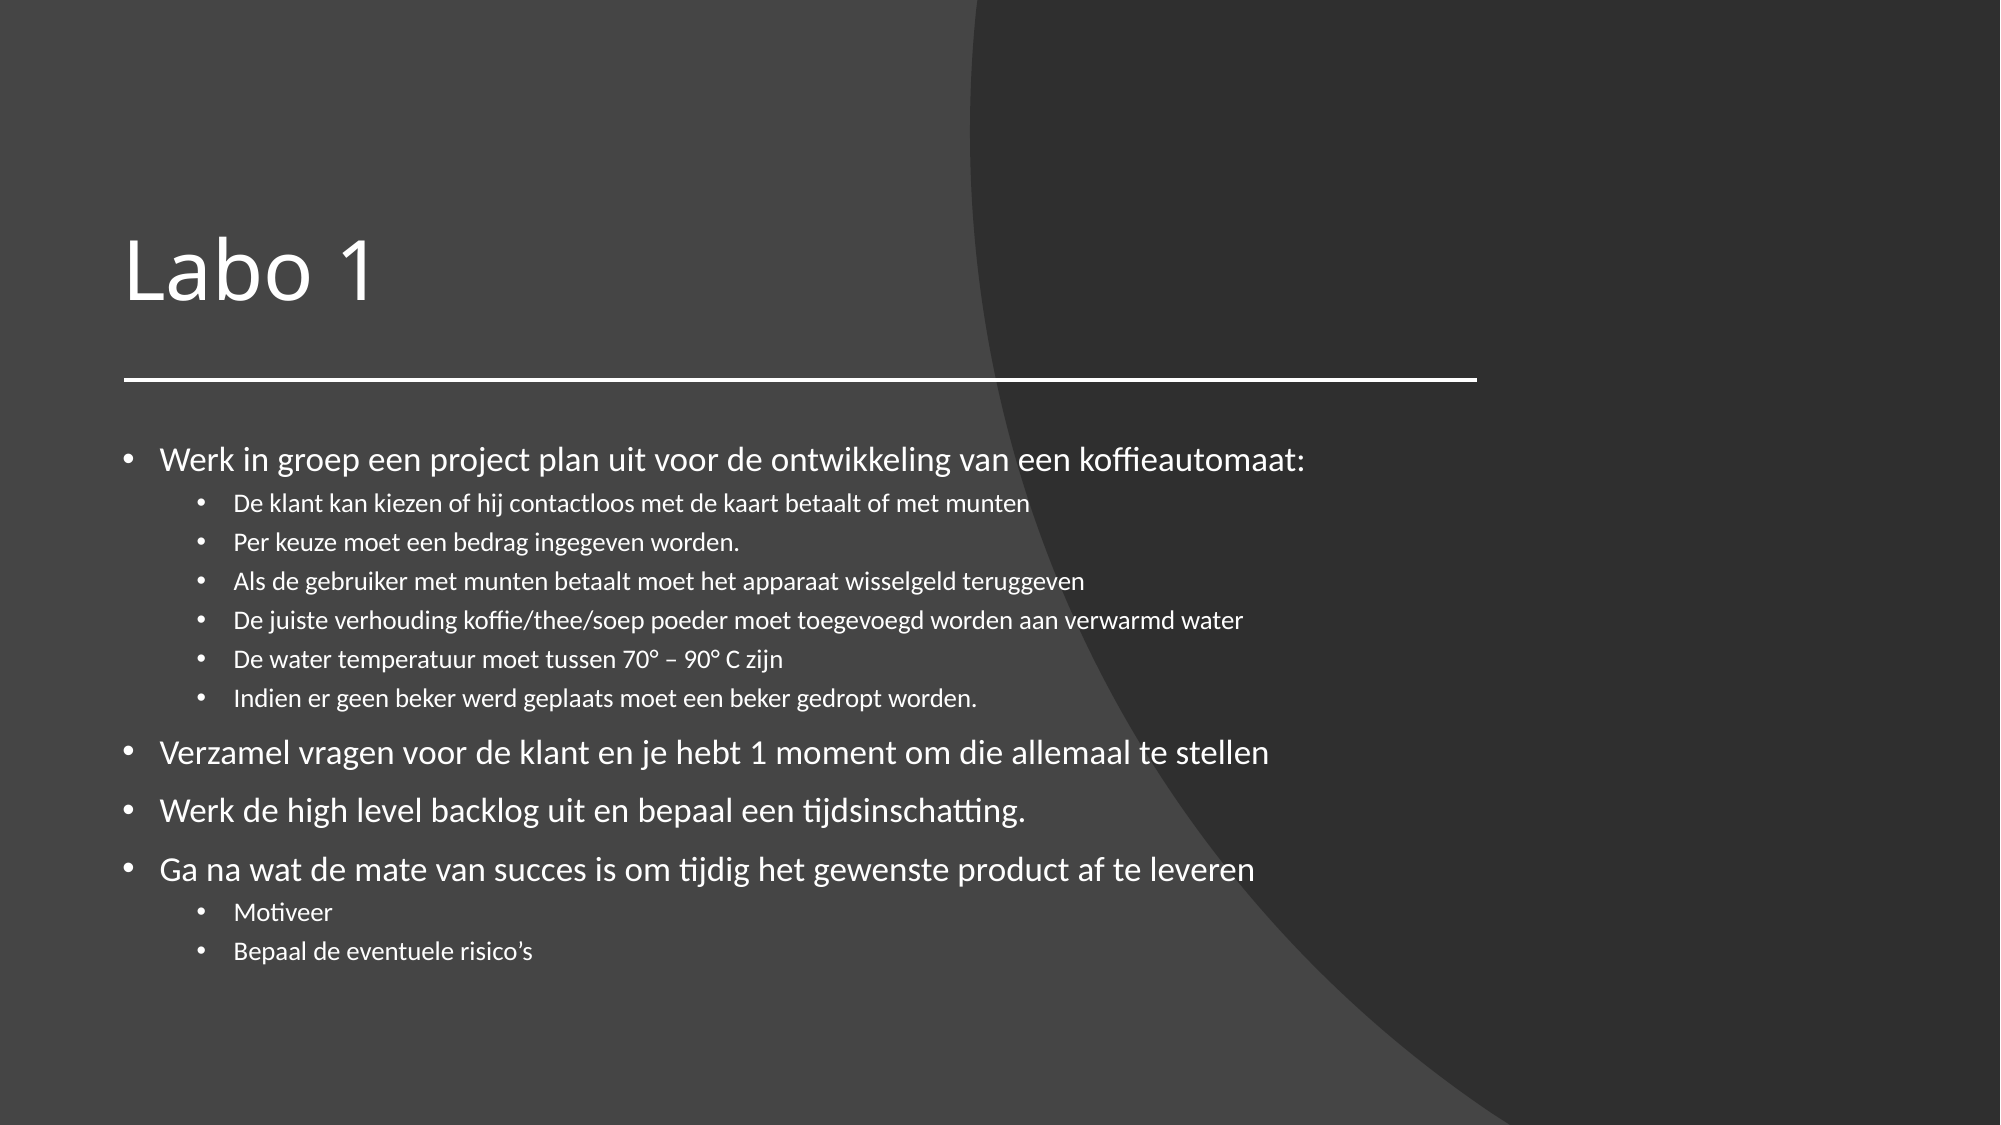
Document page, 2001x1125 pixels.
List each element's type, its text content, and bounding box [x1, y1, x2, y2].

title Labo 1 [107, 59, 1586, 327]
list Werk in groep een project plan uit voor de ontwikkeling van een koffieautomaat: De klant kan kiezen of hij contactloos met de kaart betaalt of met munten Per keuze moet een bedrag ingegeven worden. Als de gebruiker met munten betaalt moet het apparaat wisselgeld teruggeven De juiste verhouding koffie/thee/soep poeder moet toegevoegd worden aan verwarmd water De water temperatuur moet tussen 70° – 90° C zijn Indien er geen beker werd geplaats moet een beker gedropt worden. Verzamel vragen voor de klant en je hebt 1 moment om die allemaal te stellen Werk de high level backlog uit en bepaal een tijdsinschatting. Ga na wat de mate van succes is om tijdig het gewenste product af te leveren Motiveer Bepaal de eventuele risico’s [107, 433, 1586, 980]
text_box [971, 0, 2000, 1125]
